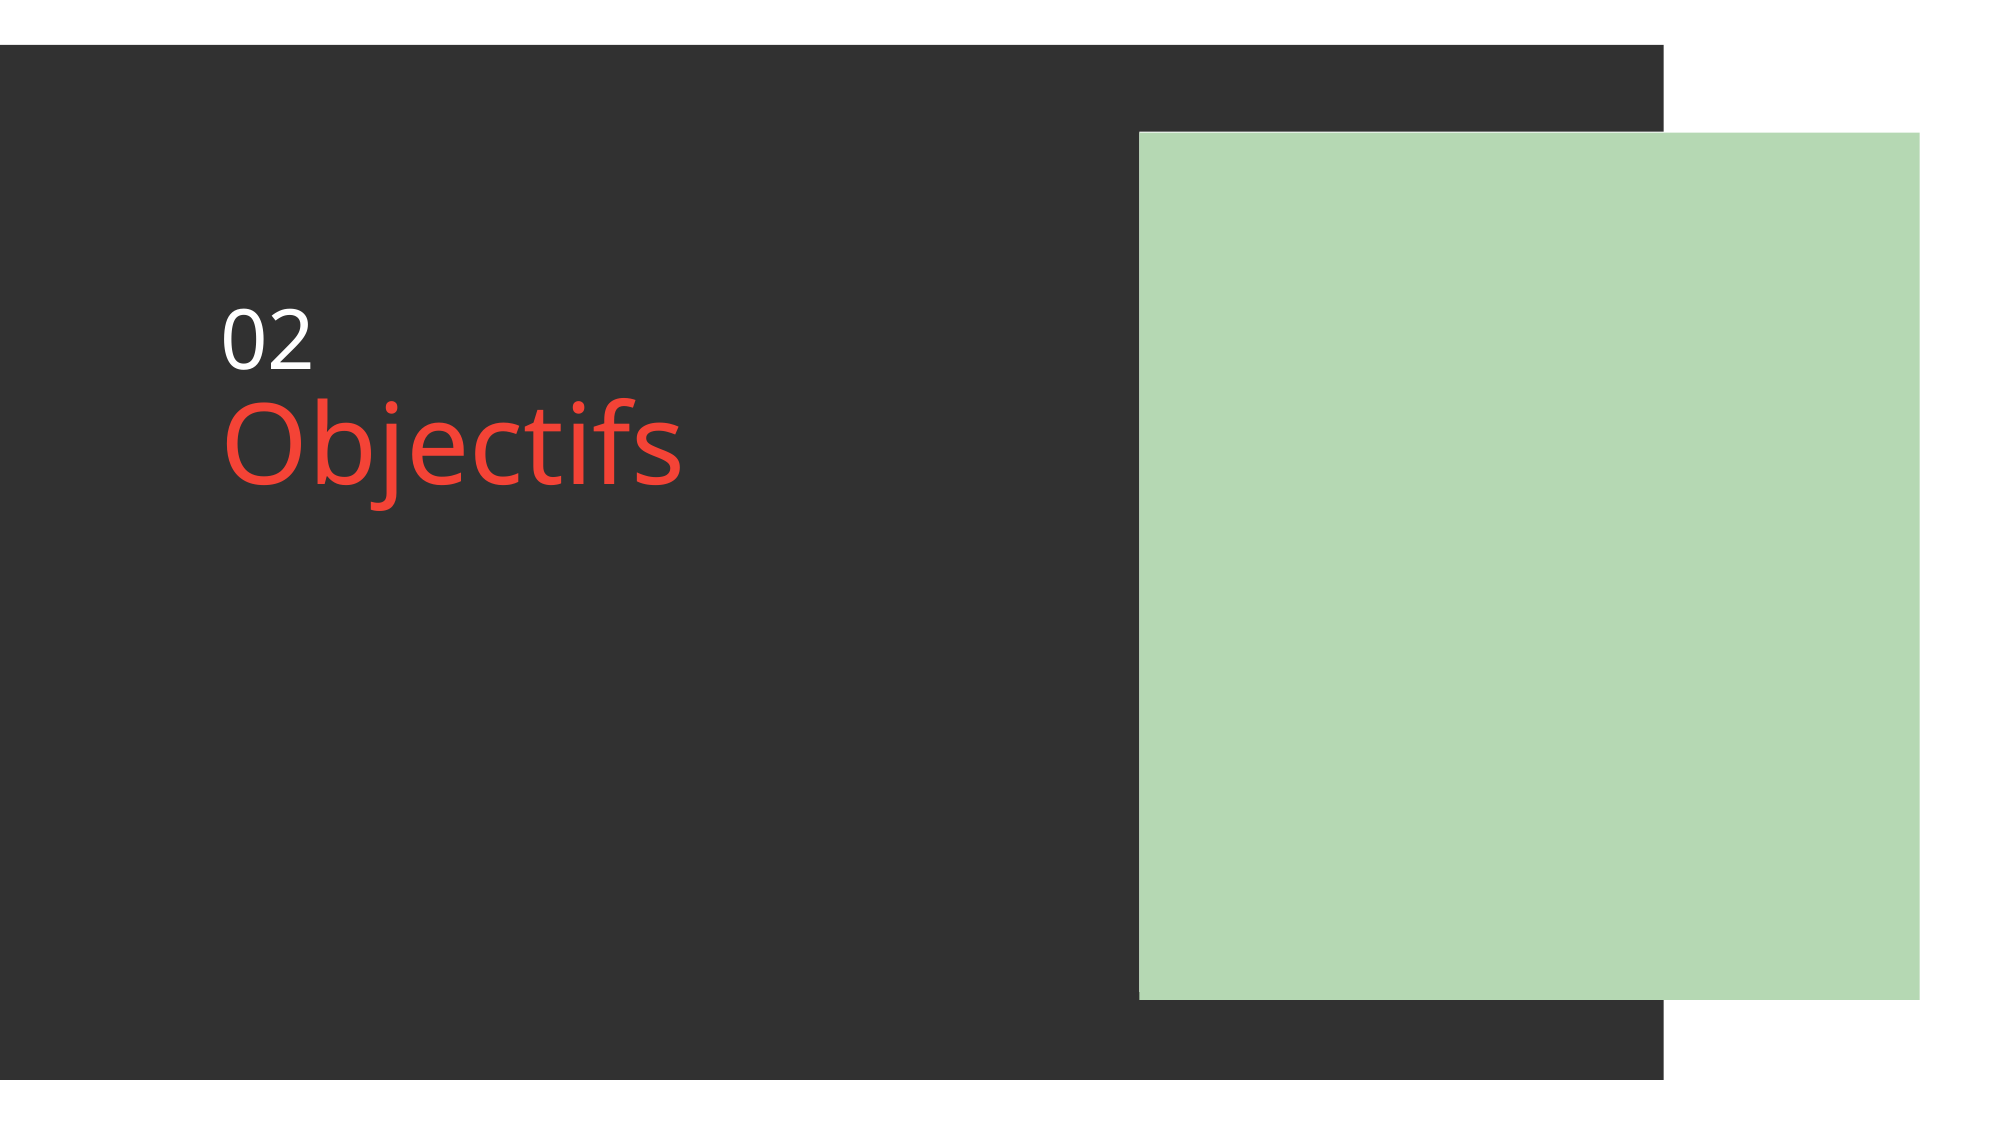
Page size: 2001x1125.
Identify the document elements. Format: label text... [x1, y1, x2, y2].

text_box [1138, 132, 1921, 1001]
text_box Objectifs [220, 387, 1064, 510]
text_box 02 [220, 297, 324, 388]
text_box [0, 44, 1665, 1081]
